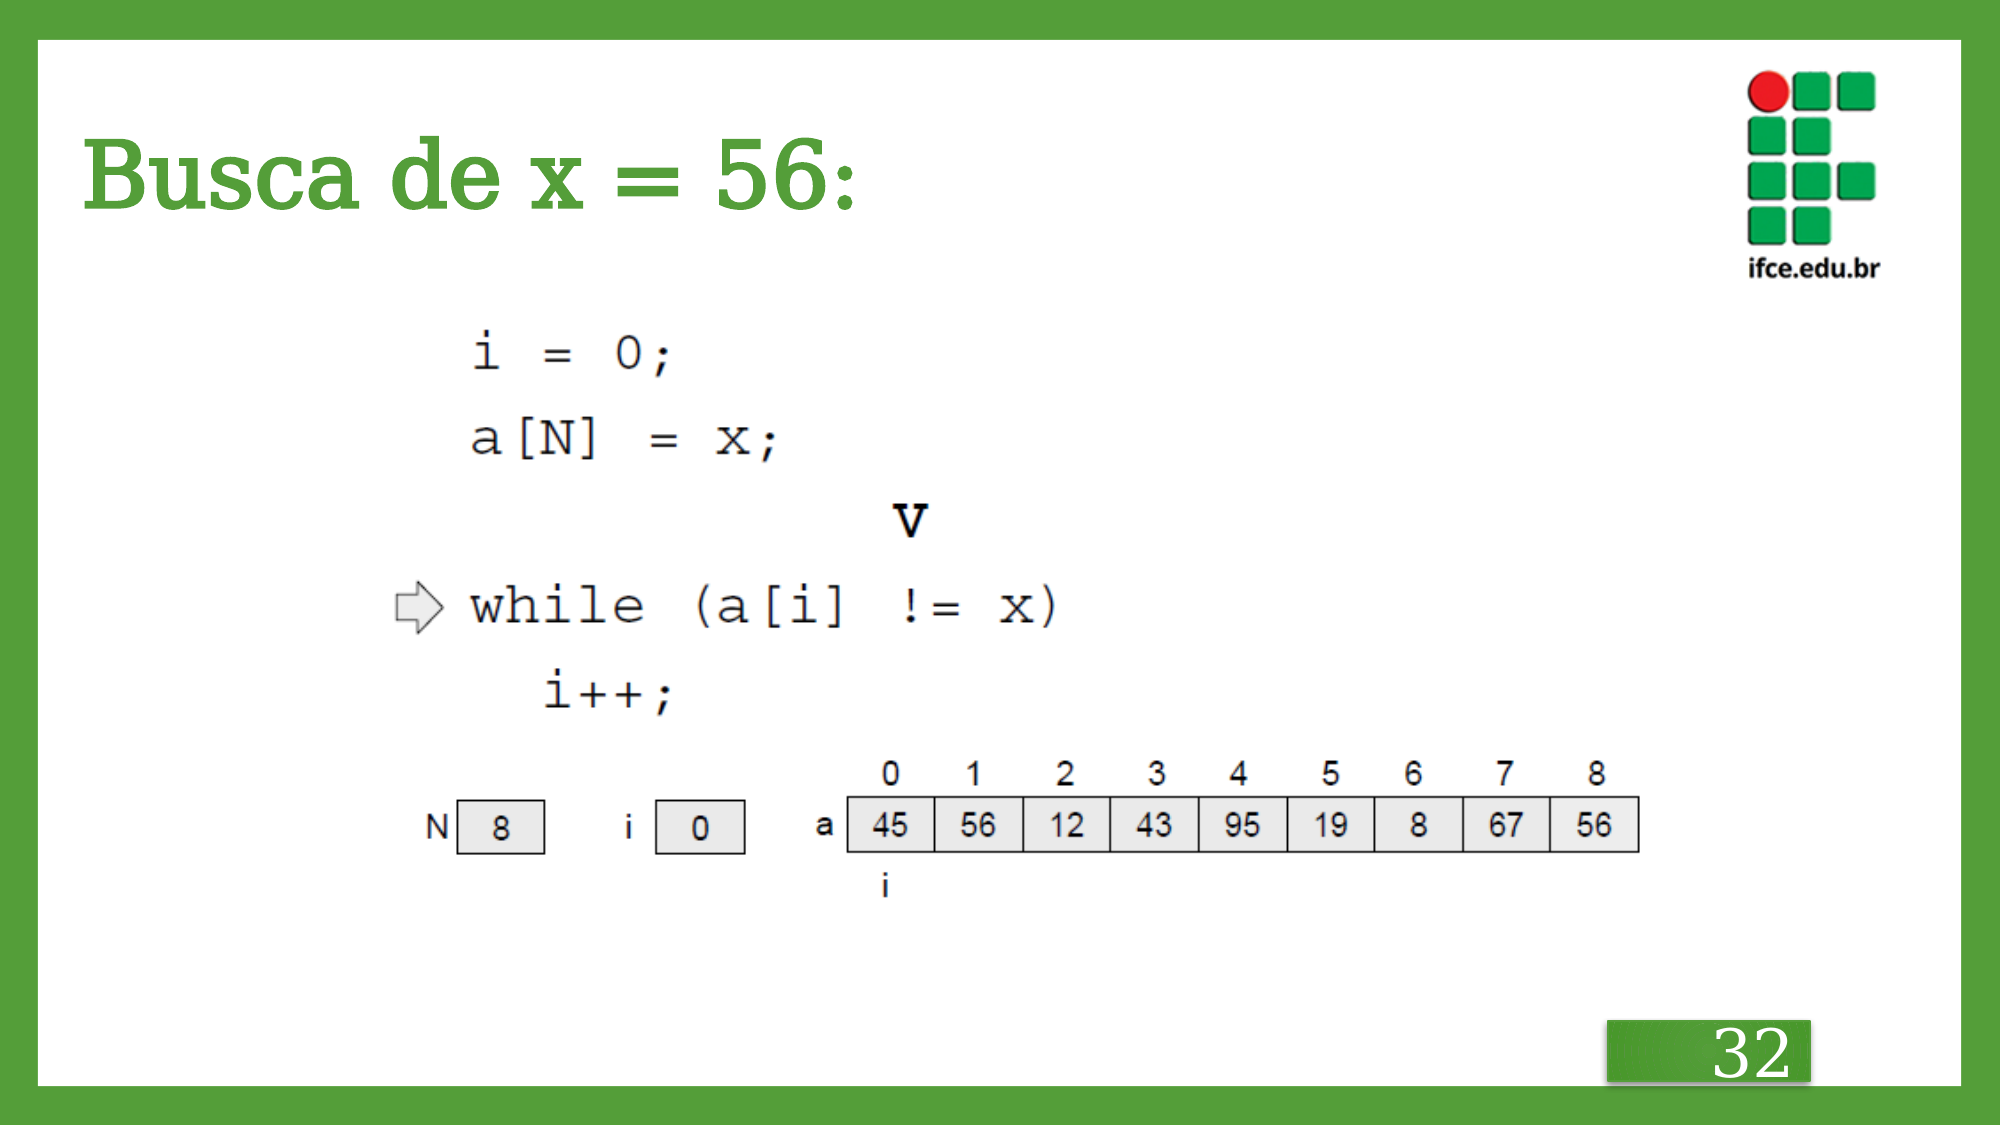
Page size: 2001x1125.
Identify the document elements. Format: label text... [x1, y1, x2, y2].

picture [1661, 45, 1957, 296]
title Busca de x = 56: [65, 66, 1656, 289]
picture [370, 308, 1663, 918]
slide_number 32 [1607, 1020, 1811, 1082]
